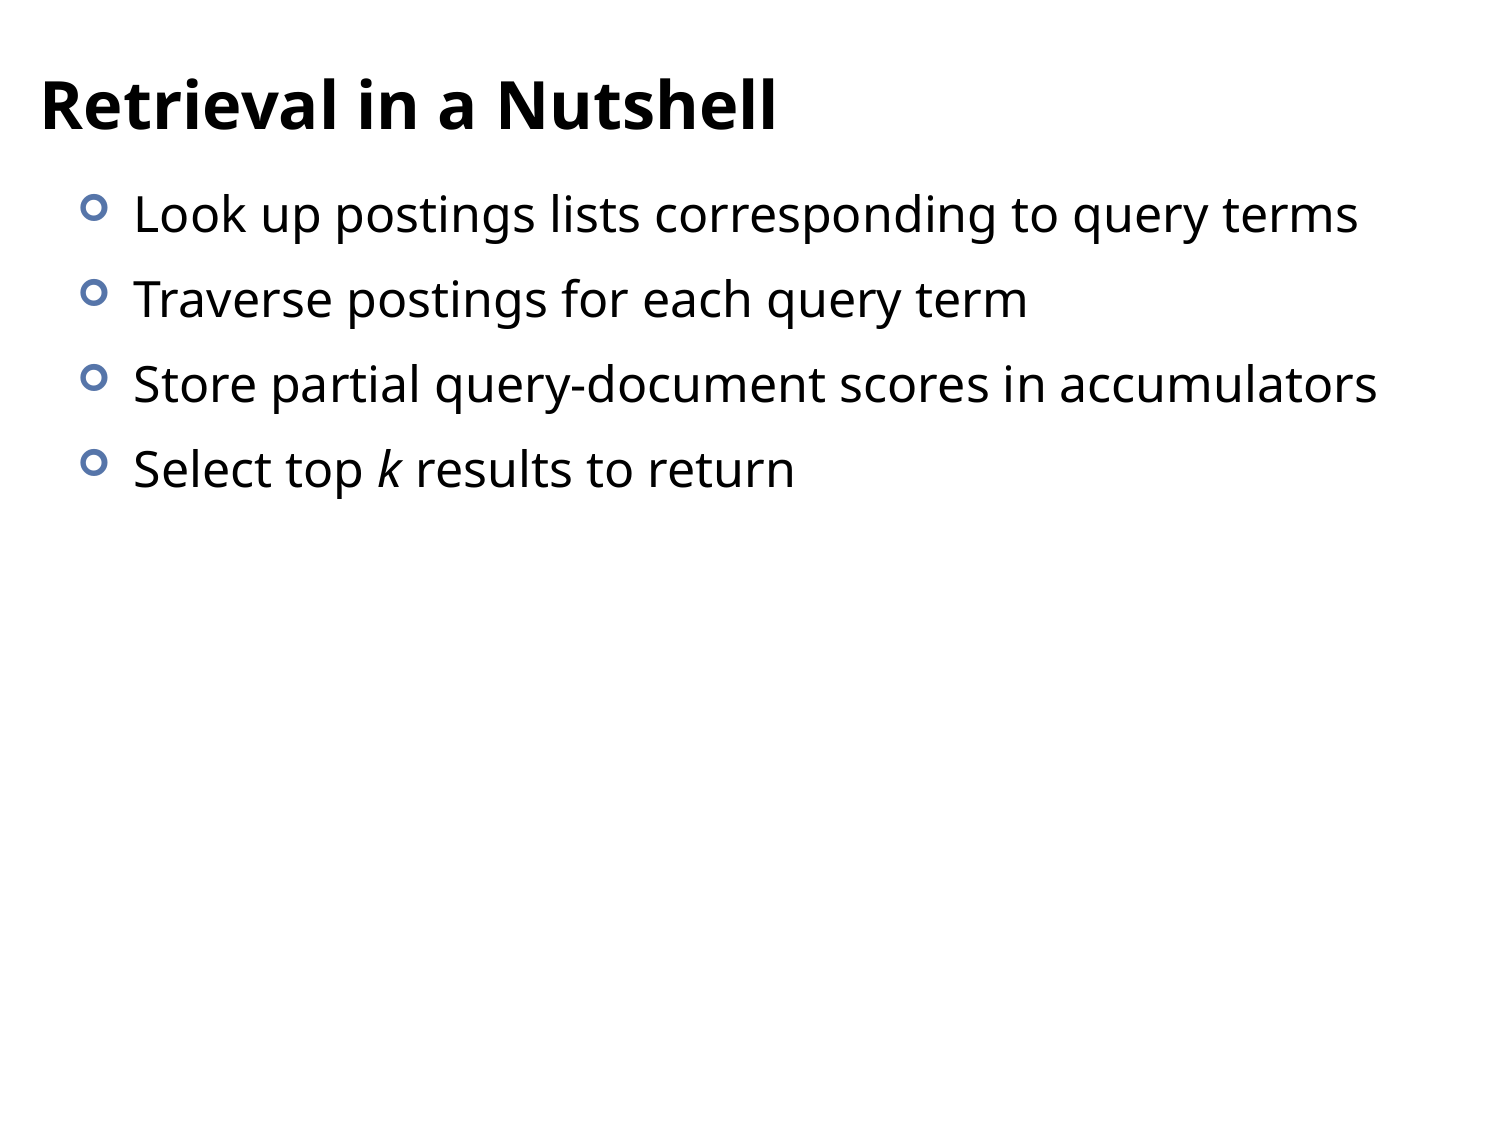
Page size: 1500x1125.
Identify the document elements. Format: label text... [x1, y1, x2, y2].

title Retrieval in a Nutshell [24, 18, 1451, 188]
list Look up postings lists corresponding to query terms Traverse postings for each query term Store partial query-document scores in accumulators Select top k results to return [62, 174, 1451, 1013]
